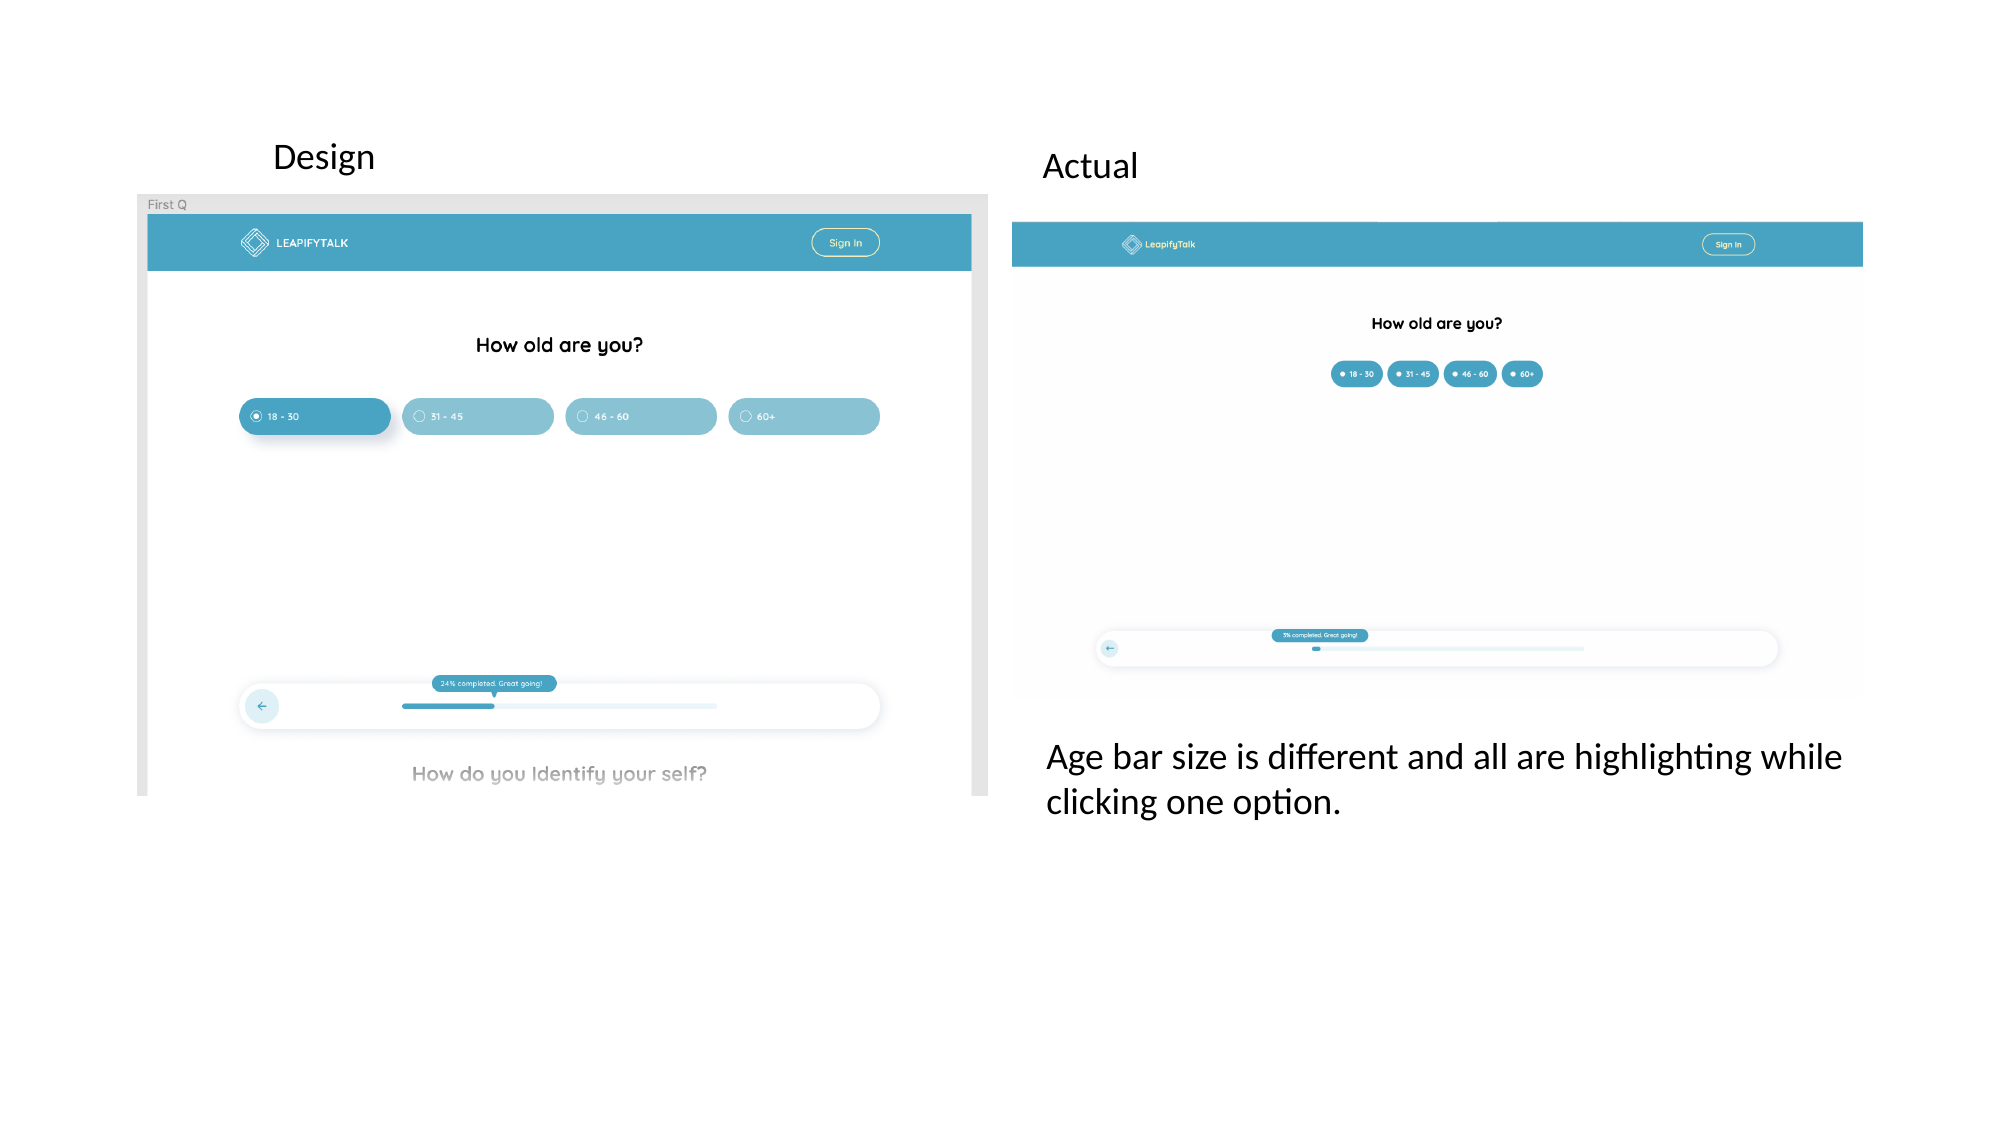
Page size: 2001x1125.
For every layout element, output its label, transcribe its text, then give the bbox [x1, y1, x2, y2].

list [1012, 221, 1863, 698]
text_box Design [258, 124, 391, 185]
text_box Actual [1027, 133, 2000, 194]
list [137, 194, 988, 796]
text_box Age bar size is different and all are highlighting while clicking one option. [1031, 724, 1863, 830]
